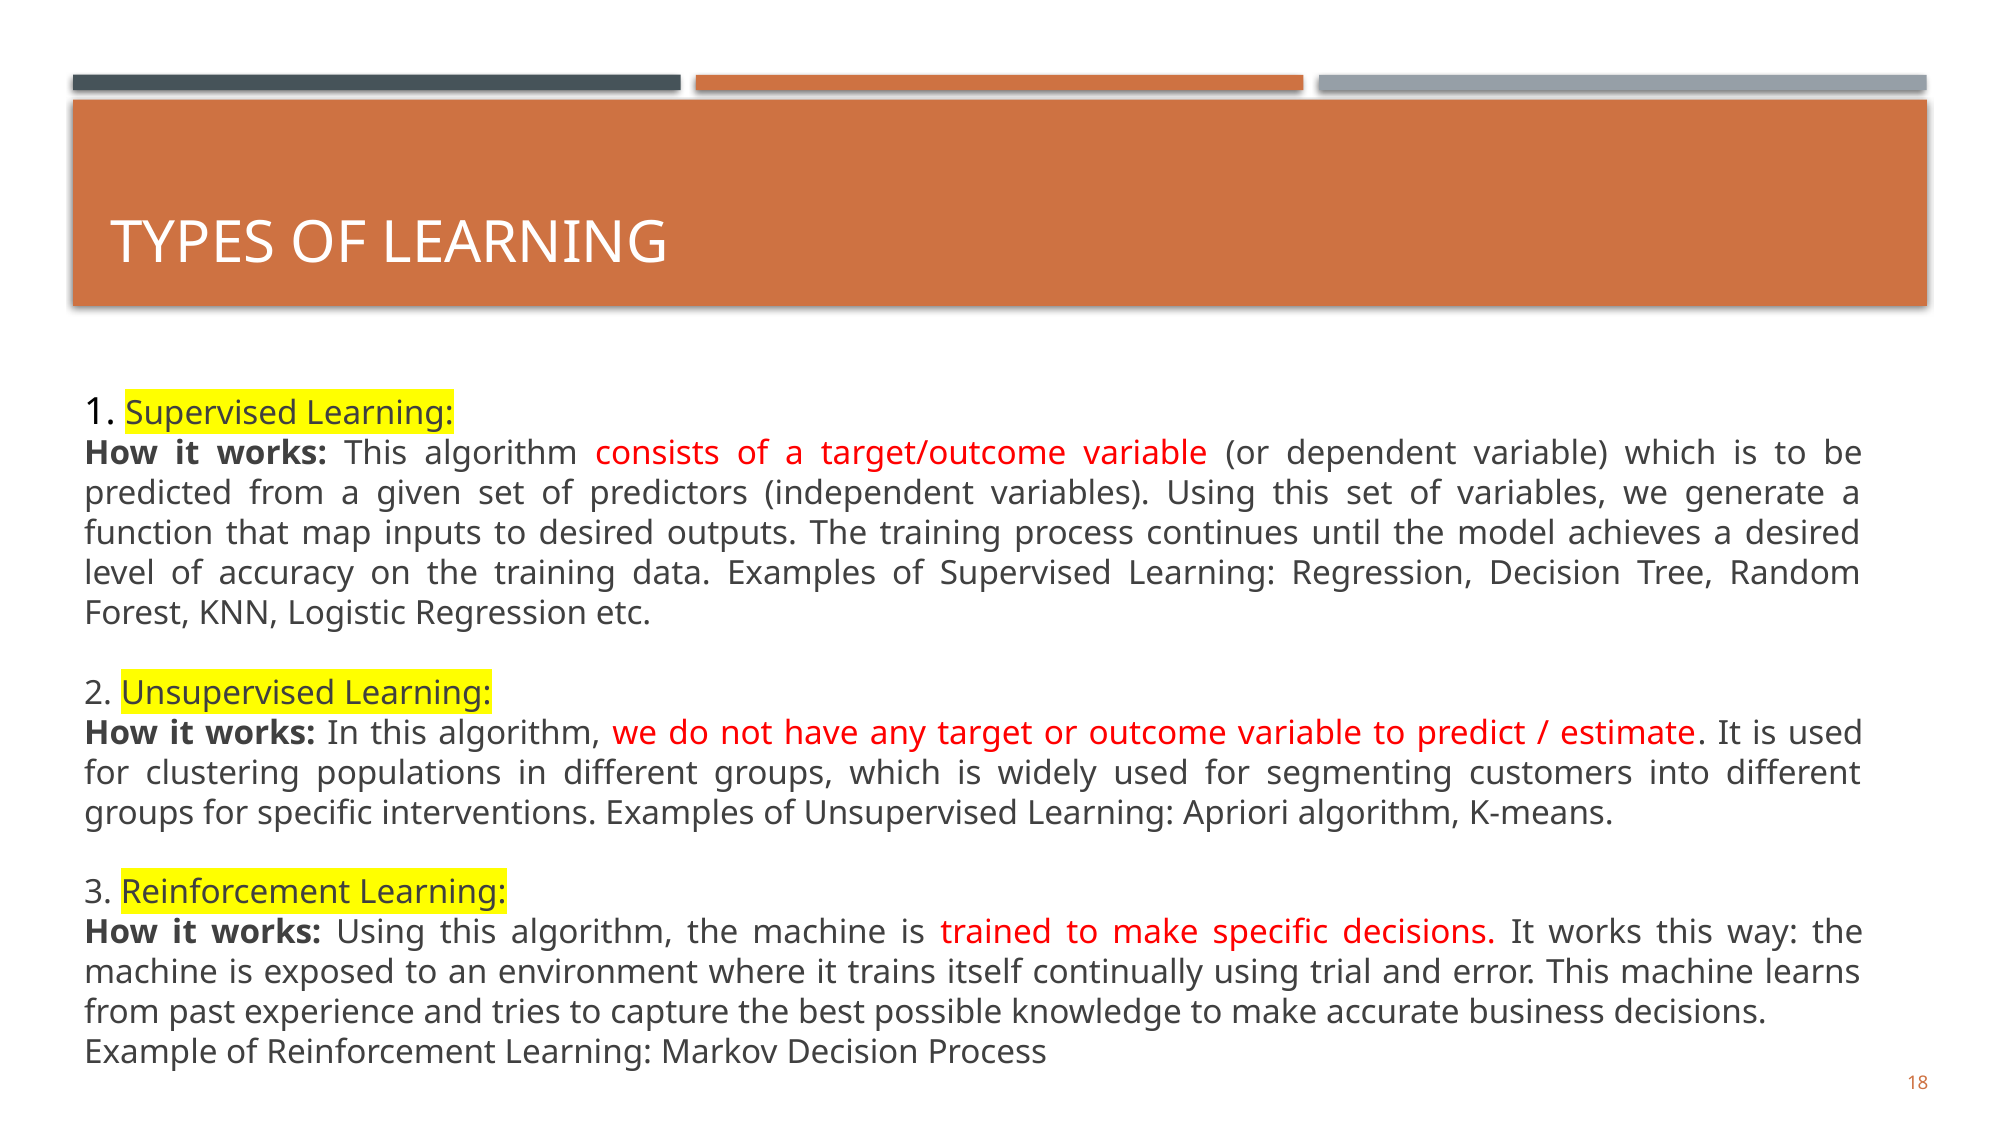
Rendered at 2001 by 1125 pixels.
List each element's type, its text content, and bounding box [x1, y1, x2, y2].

title Types of Learning [95, 119, 1905, 282]
text_box 1. Supervised Learning: How it works: This algorithm consists of a target/outcome variable (or dependent variable) which is to be predicted from a given set of predictors (independent variables). Using this set of variables, we generate a function that map inputs to desired outputs. The training process continues until the model achieves a desired level of accuracy on the training data. Examples of Supervised Learning: Regression, Decision Tree, Random Forest, KNN, Logistic Regression etc. 2. Unsupervised Learning: How it works: In this algorithm, we do not have any target or outcome variable to predict / estimate. It is used for clustering populations in different groups, which is widely used for segmenting customers into different groups for specific interventions. Examples of Unsupervised Learning: Apriori algorithm, K-means. 3. Reinforcement Learning: How it works: Using this algorithm, the machine is trained to make specific decisions. It works this way: the machine is exposed to an environment where it trains itself continually using trial and error. This machine learns from past experience and tries to capture the best possible knowledge to make accurate business decisions. Example of Reinforcement Learning: Markov Decision Process [69, 379, 1879, 1078]
slide_number 18 [1770, 1053, 1944, 1114]
